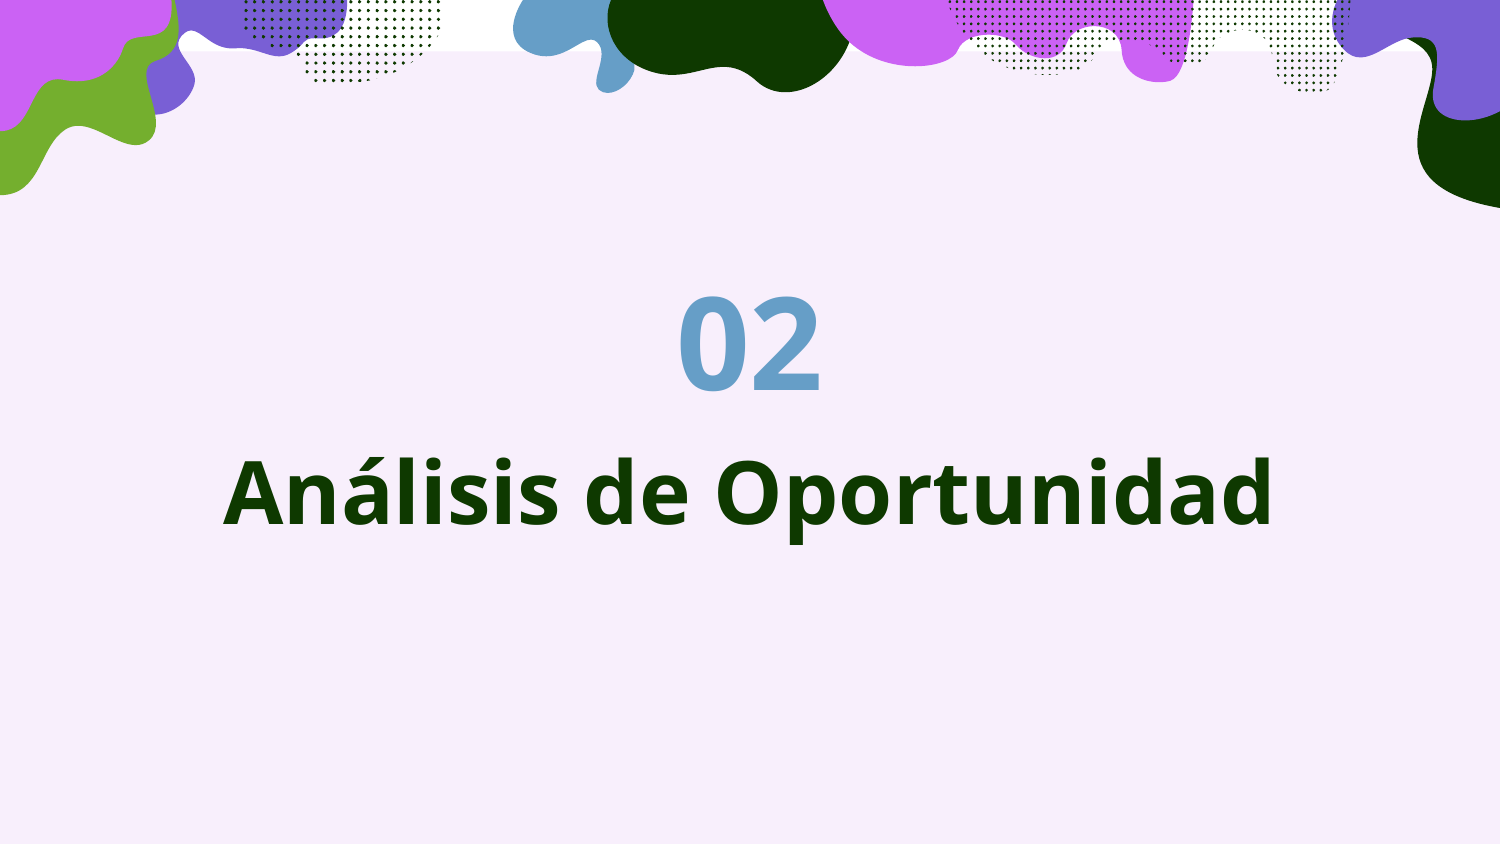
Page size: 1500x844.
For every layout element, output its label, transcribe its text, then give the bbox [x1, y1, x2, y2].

title Análisis de Oportunidad [99, 415, 1401, 564]
title 02 [603, 280, 897, 397]
